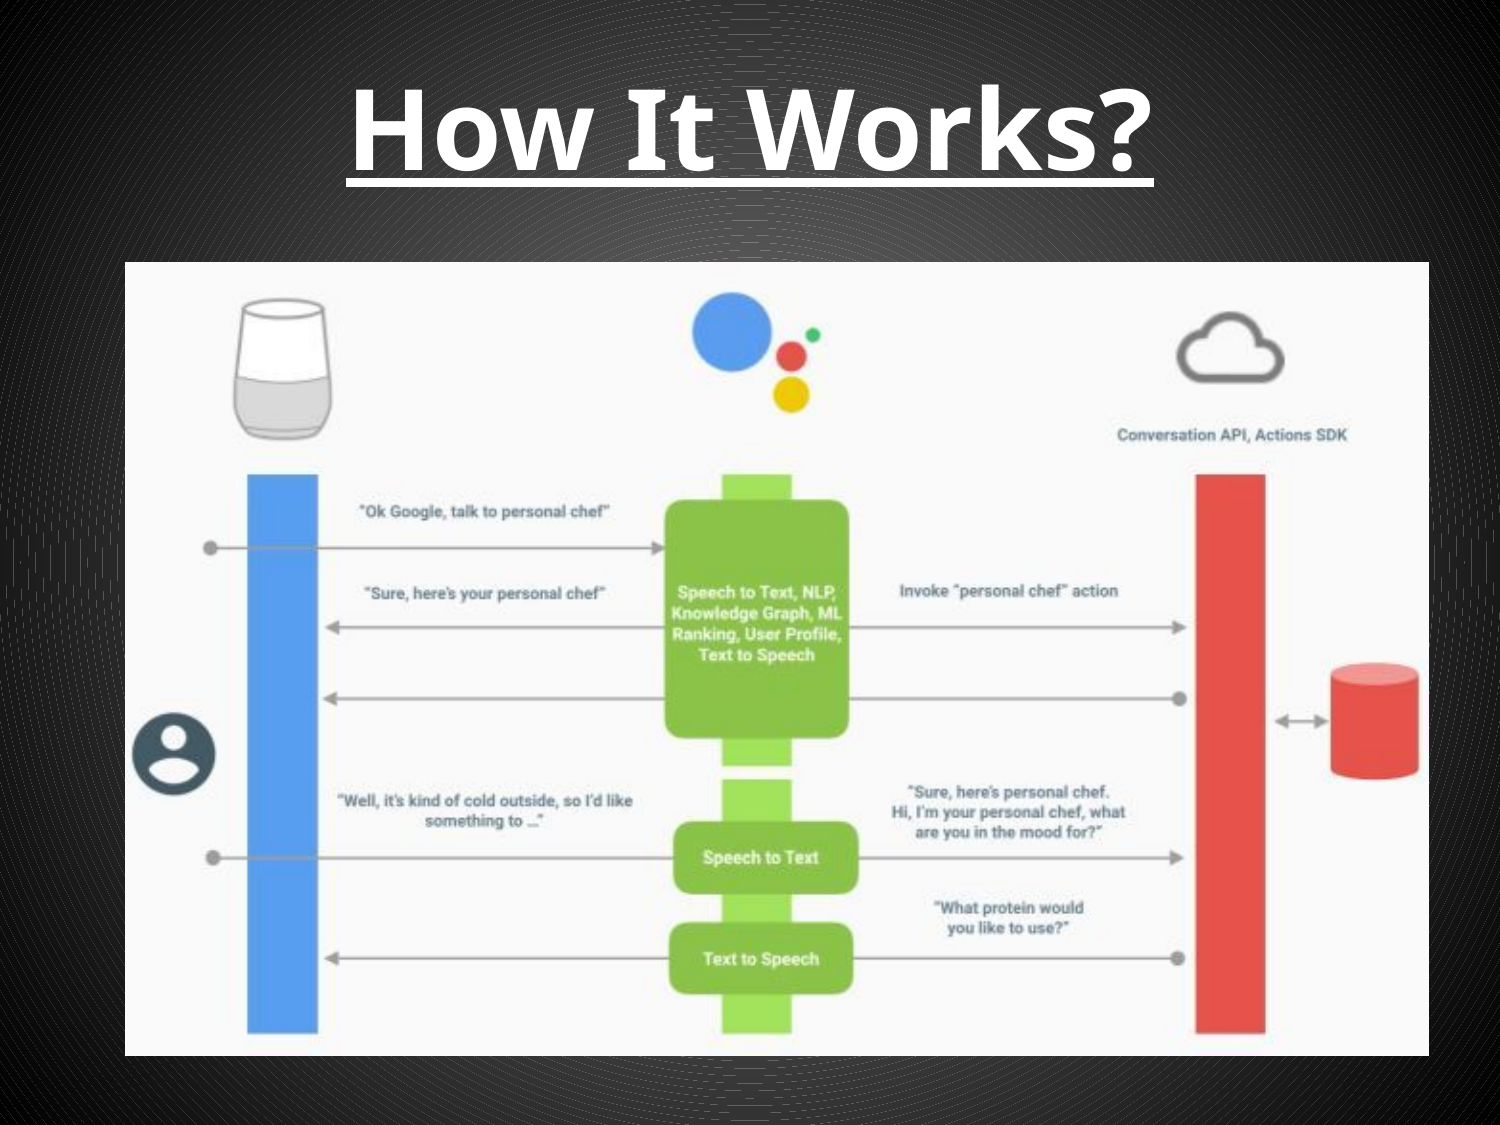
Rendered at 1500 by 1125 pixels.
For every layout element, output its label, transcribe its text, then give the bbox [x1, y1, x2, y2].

picture [124, 262, 1429, 1057]
title How It Works? [112, 24, 1388, 225]
